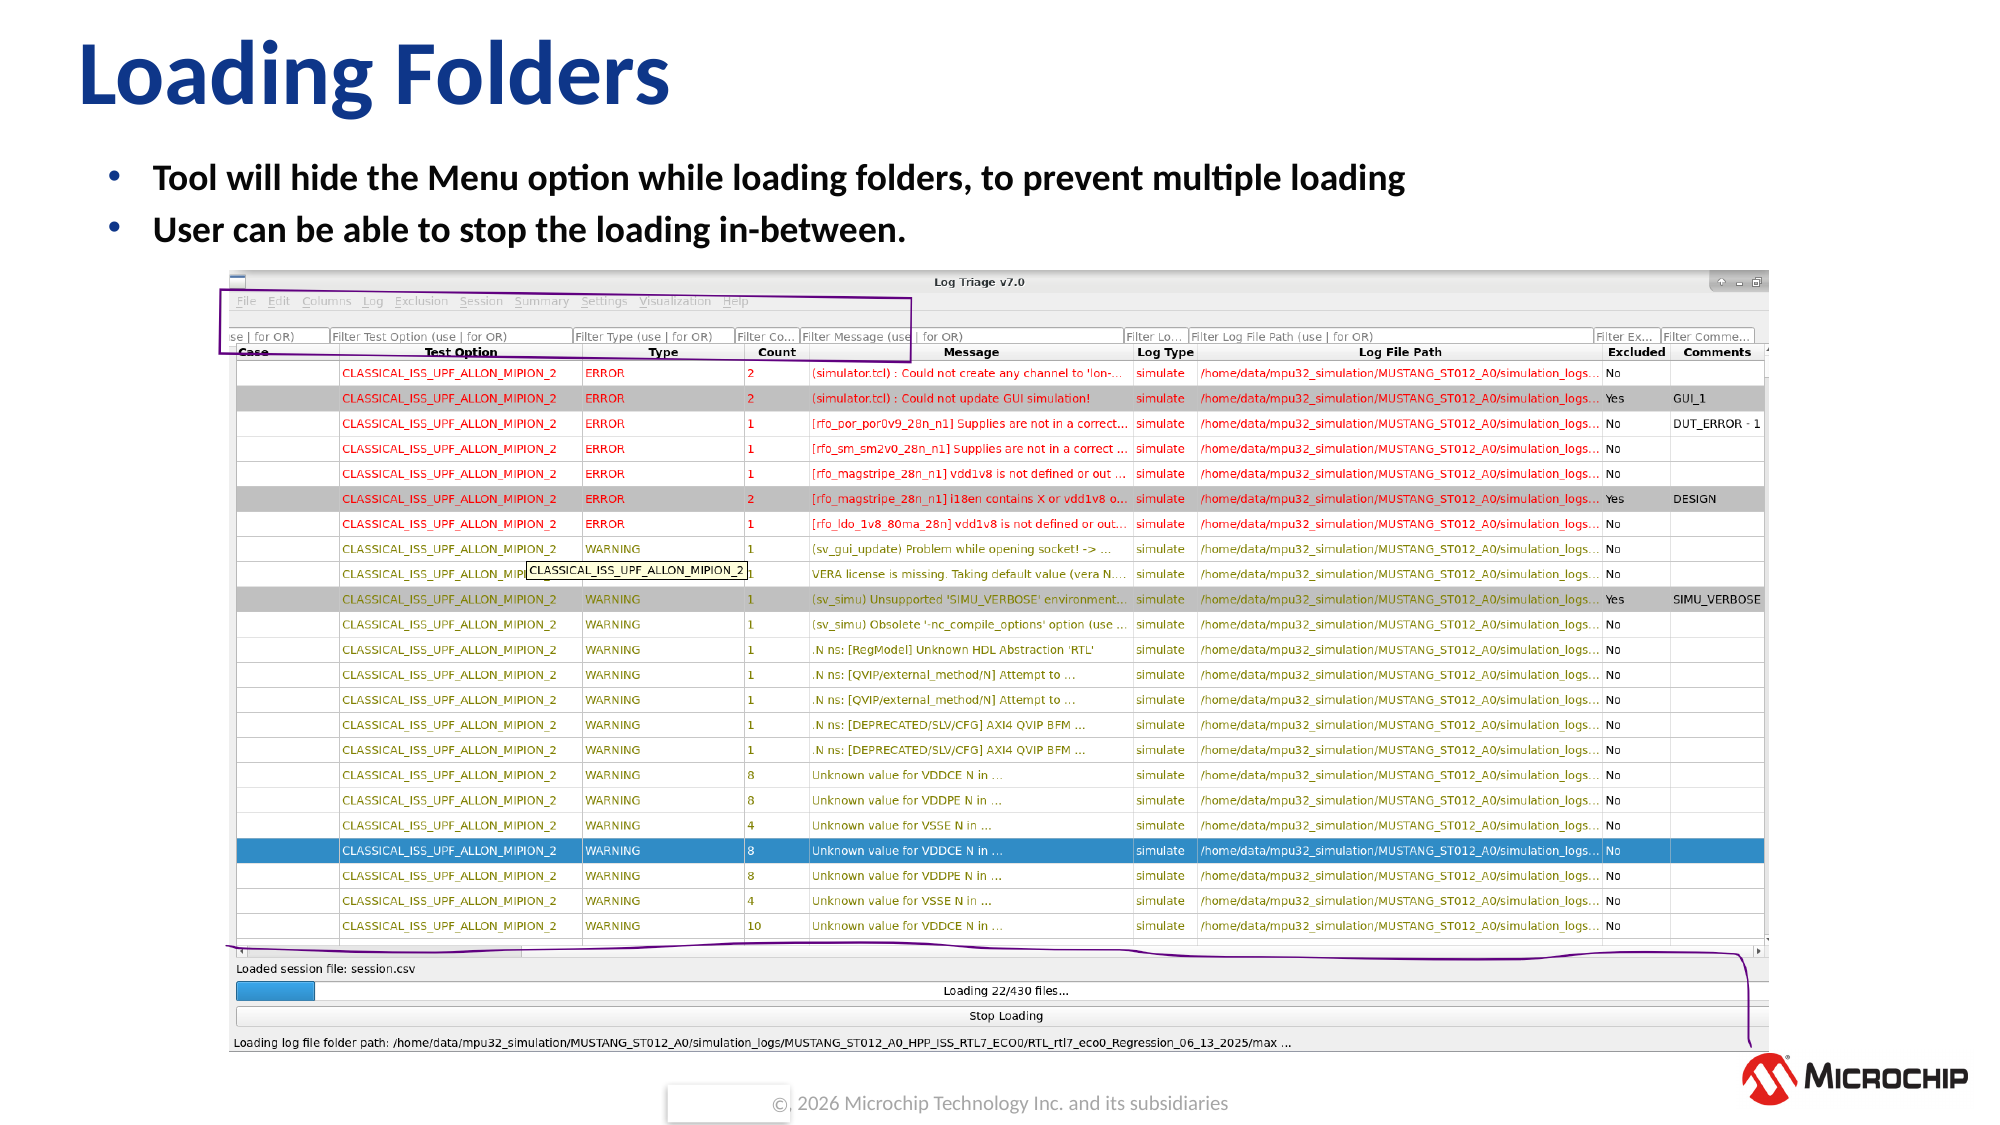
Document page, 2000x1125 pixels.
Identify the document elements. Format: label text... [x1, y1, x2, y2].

picture [217, 270, 1974, 1109]
title Loading Folders [58, 15, 1929, 144]
list Tool will hide the Menu option while loading folders, to prevent multiple loading User can be able to stop the loading in-between. [87, 143, 1767, 271]
